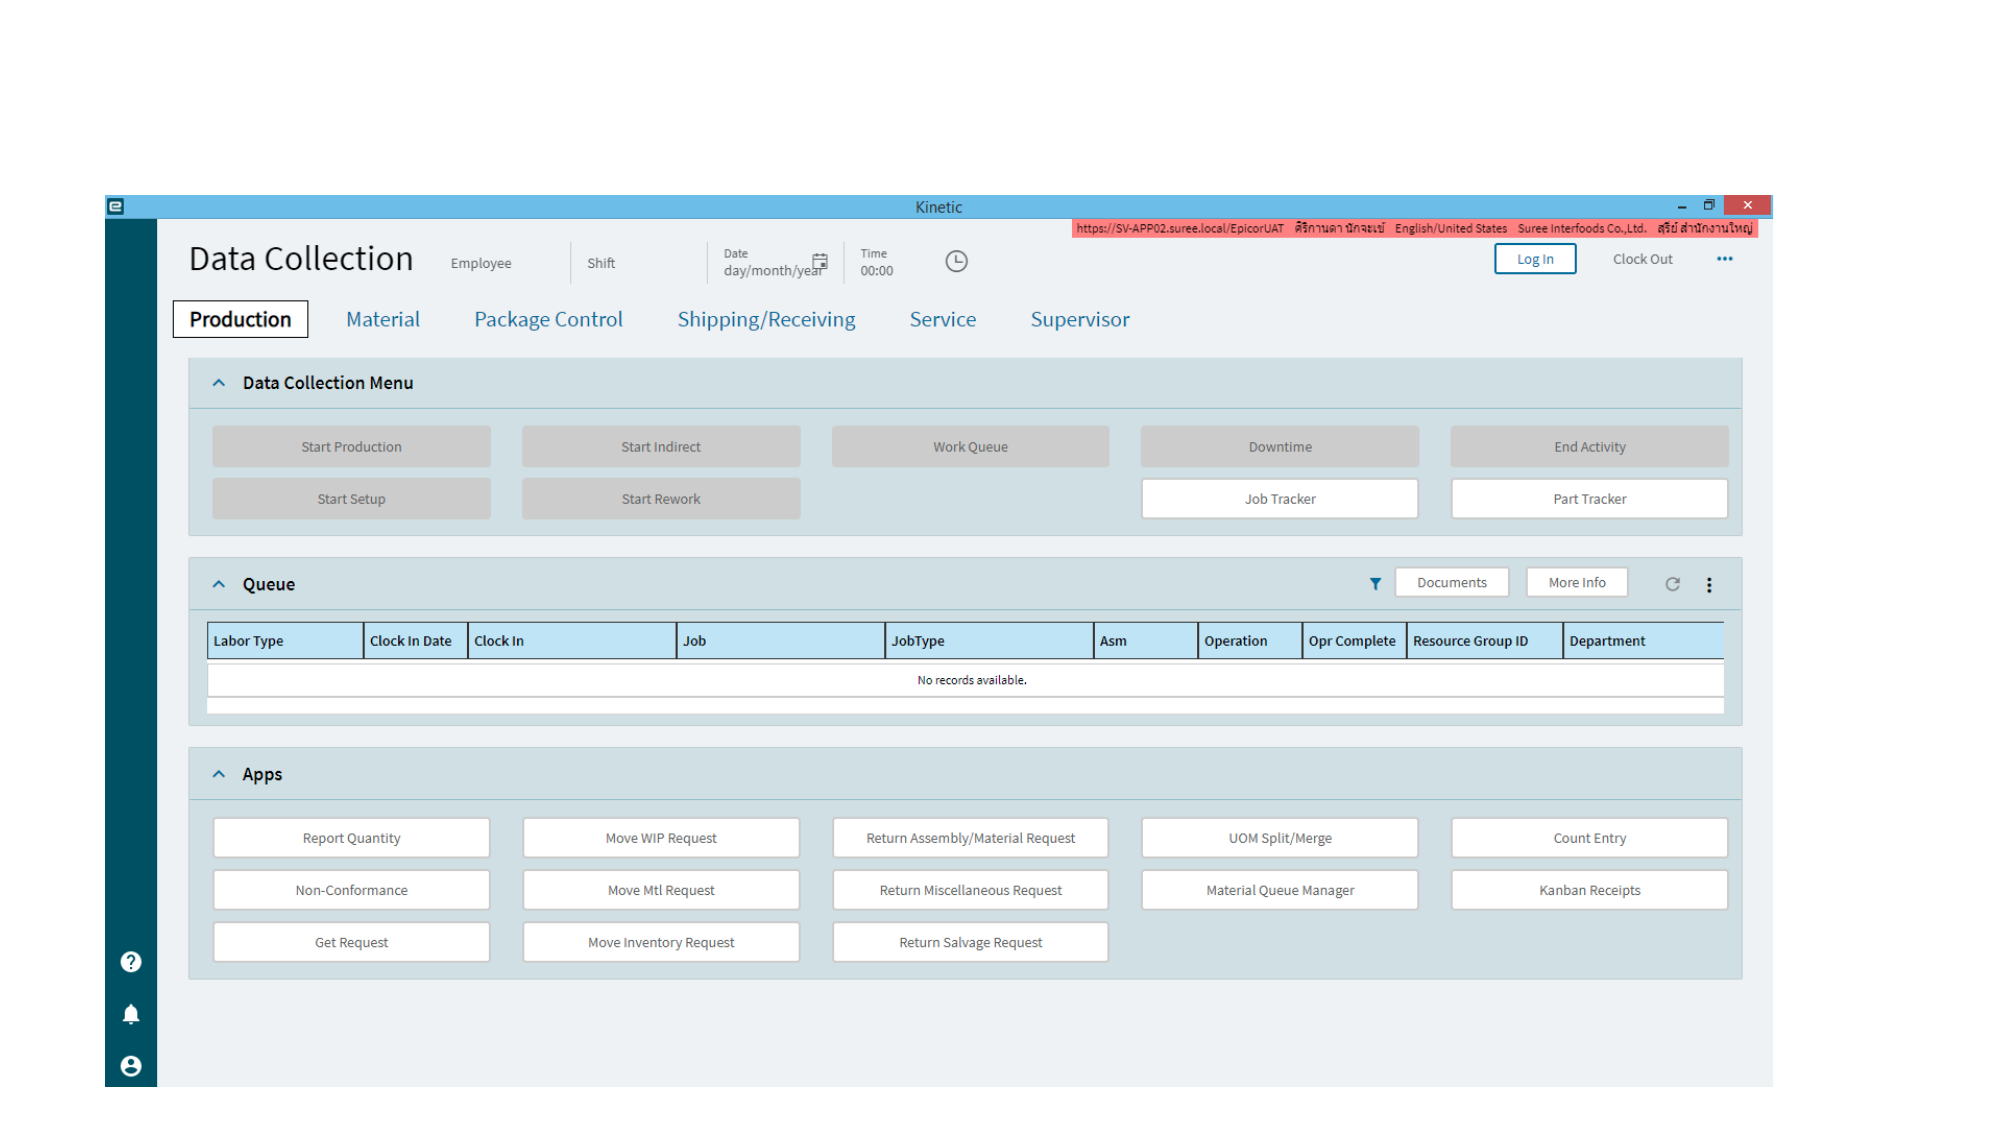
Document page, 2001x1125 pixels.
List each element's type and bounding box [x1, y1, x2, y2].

picture [121, 952, 141, 972]
picture [123, 1005, 139, 1024]
picture [121, 1056, 141, 1076]
picture [105, 195, 1774, 1087]
